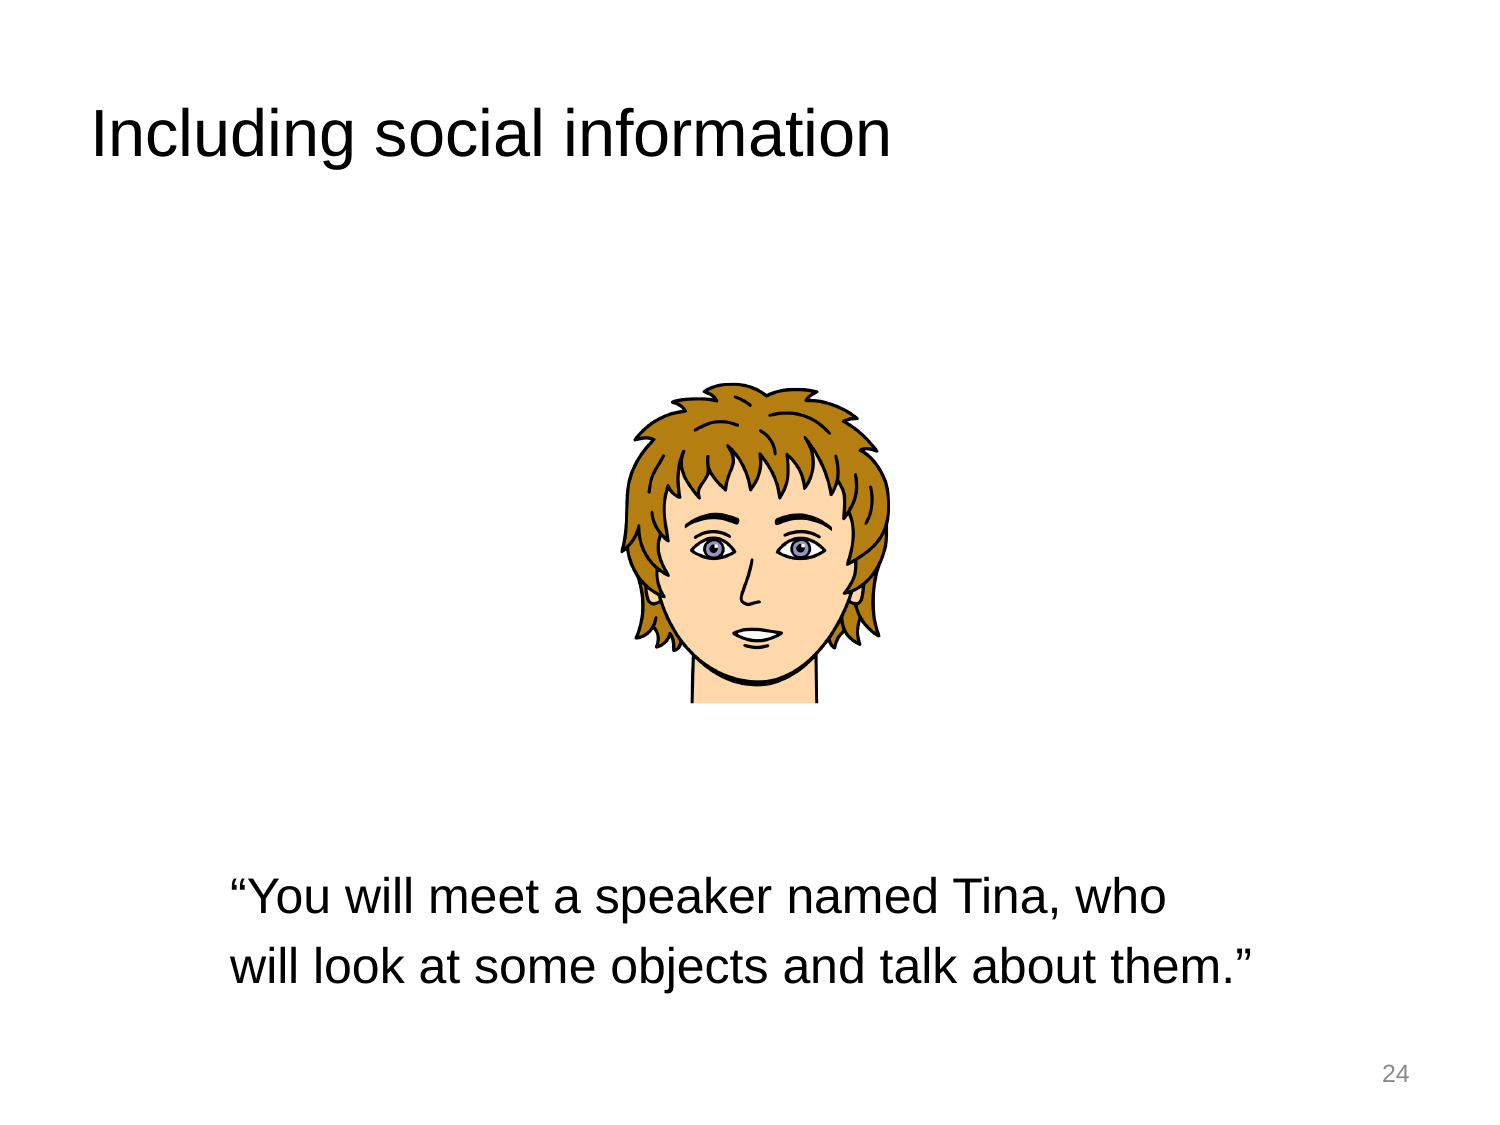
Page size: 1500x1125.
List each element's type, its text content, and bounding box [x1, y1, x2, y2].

slide_number 24 [1074, 1042, 1425, 1103]
text_box Including social information [74, 36, 1425, 224]
picture [613, 376, 898, 708]
list “You will meet a speaker named Tina, who will look at some objects and talk about them.” [215, 856, 1285, 1032]
